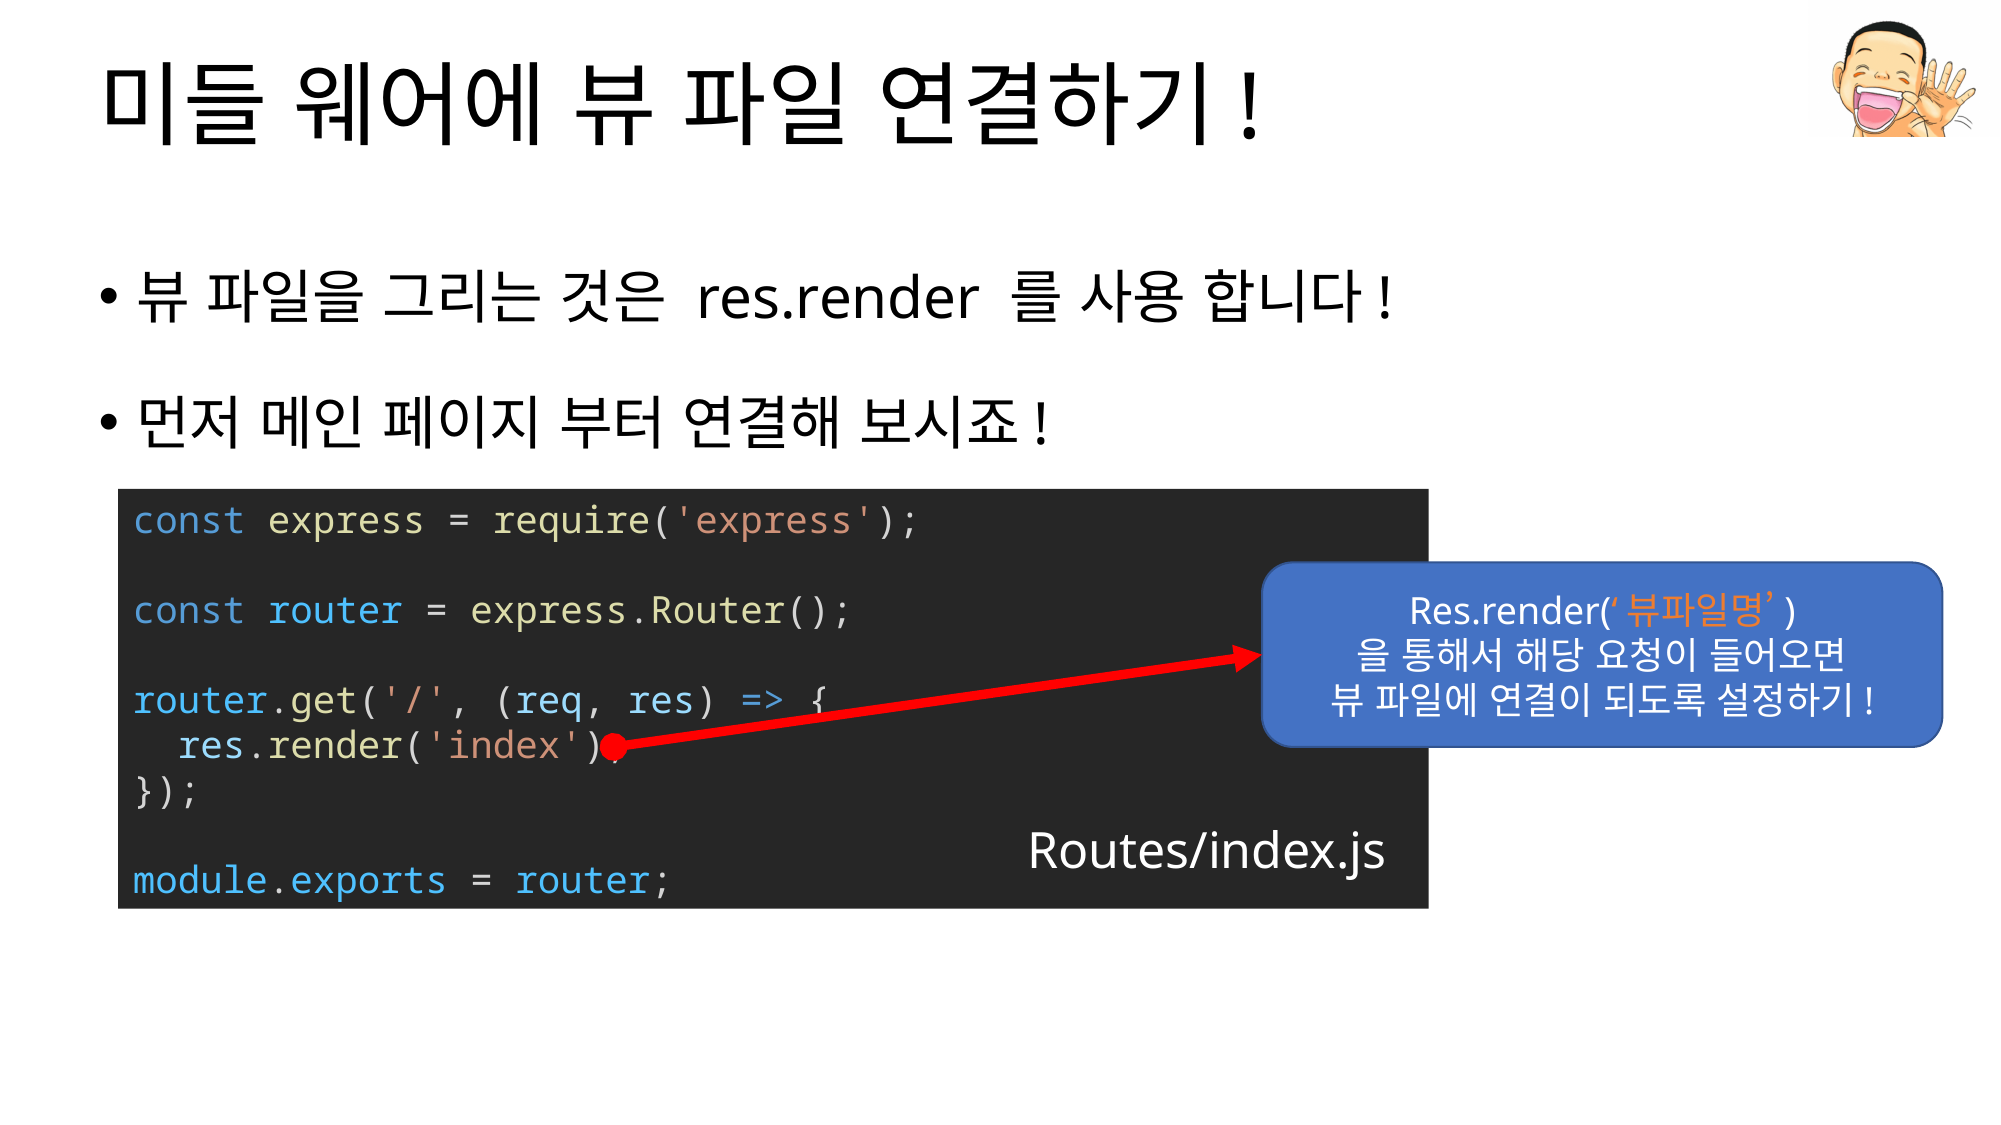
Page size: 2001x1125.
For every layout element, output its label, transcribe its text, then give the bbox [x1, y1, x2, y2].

title 미들 웨어에 뷰 파일 연결하기! [83, 0, 1931, 217]
text_box const express = require('express'); const router = express.Router(); router.get('/', (req, res) => { res.render('index'); }); module.exports = router; [118, 488, 1429, 909]
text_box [613, 654, 1263, 747]
text_box Res.render(‘뷰파일명’) 을 통해서 해당 요청이 들어오면 뷰 파일에 연결이 되도록 설정하기! [1261, 561, 1944, 748]
text_box Routes/index.js [1012, 811, 1403, 887]
list 뷰 파일을 그리는 것은 res.render 를 사용 합니다! 먼저 메인 페이지 부터 연결해 보시죠! [83, 217, 1931, 1125]
picture [1931, 0, 2000, 137]
